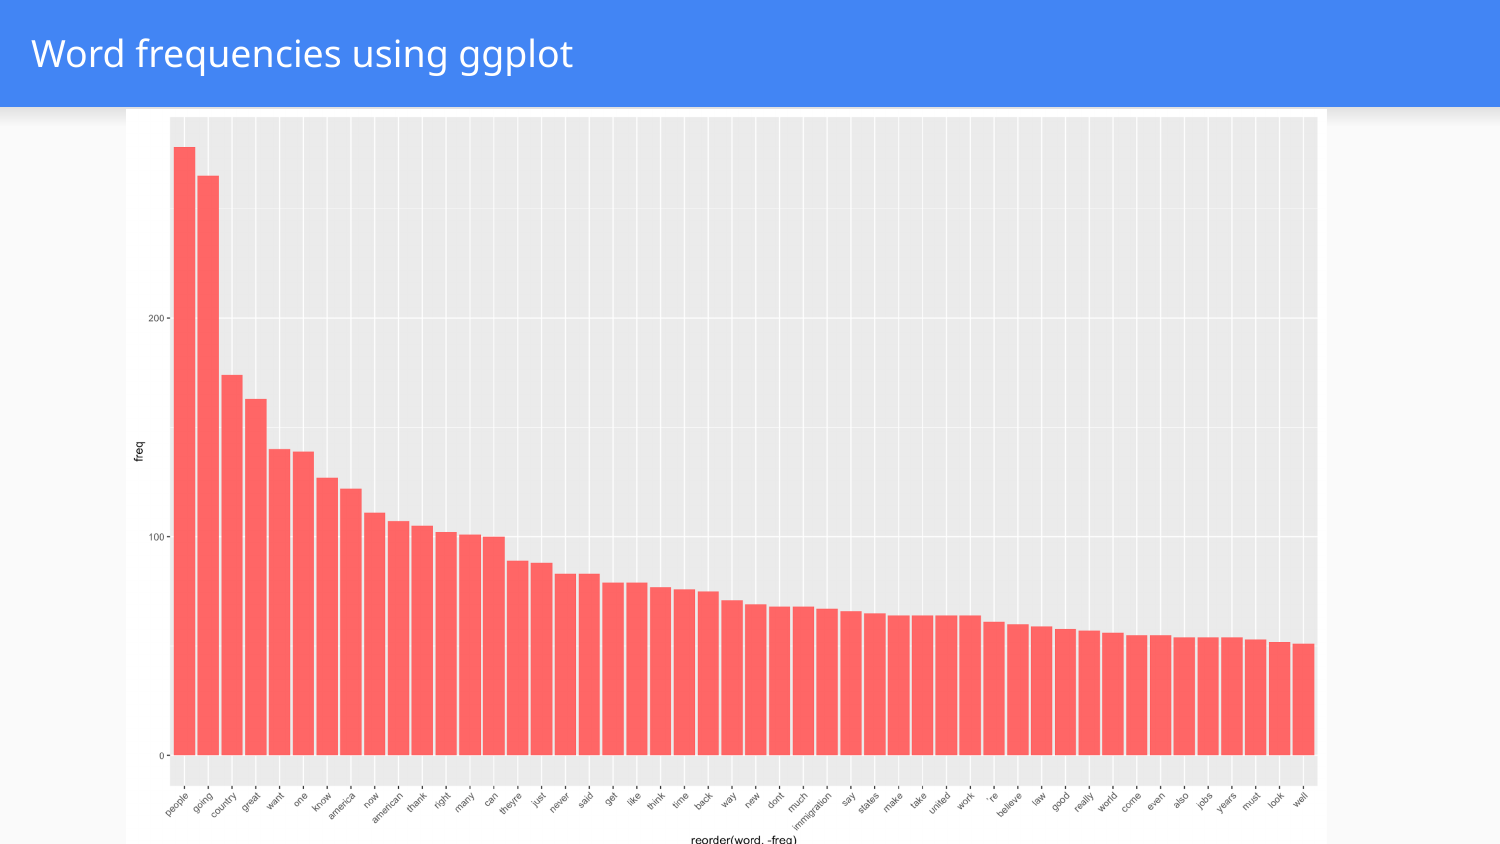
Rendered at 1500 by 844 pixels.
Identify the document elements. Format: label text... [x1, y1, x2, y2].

title Word frequencies using ggplot [16, 2, 1464, 102]
picture [126, 109, 1328, 844]
